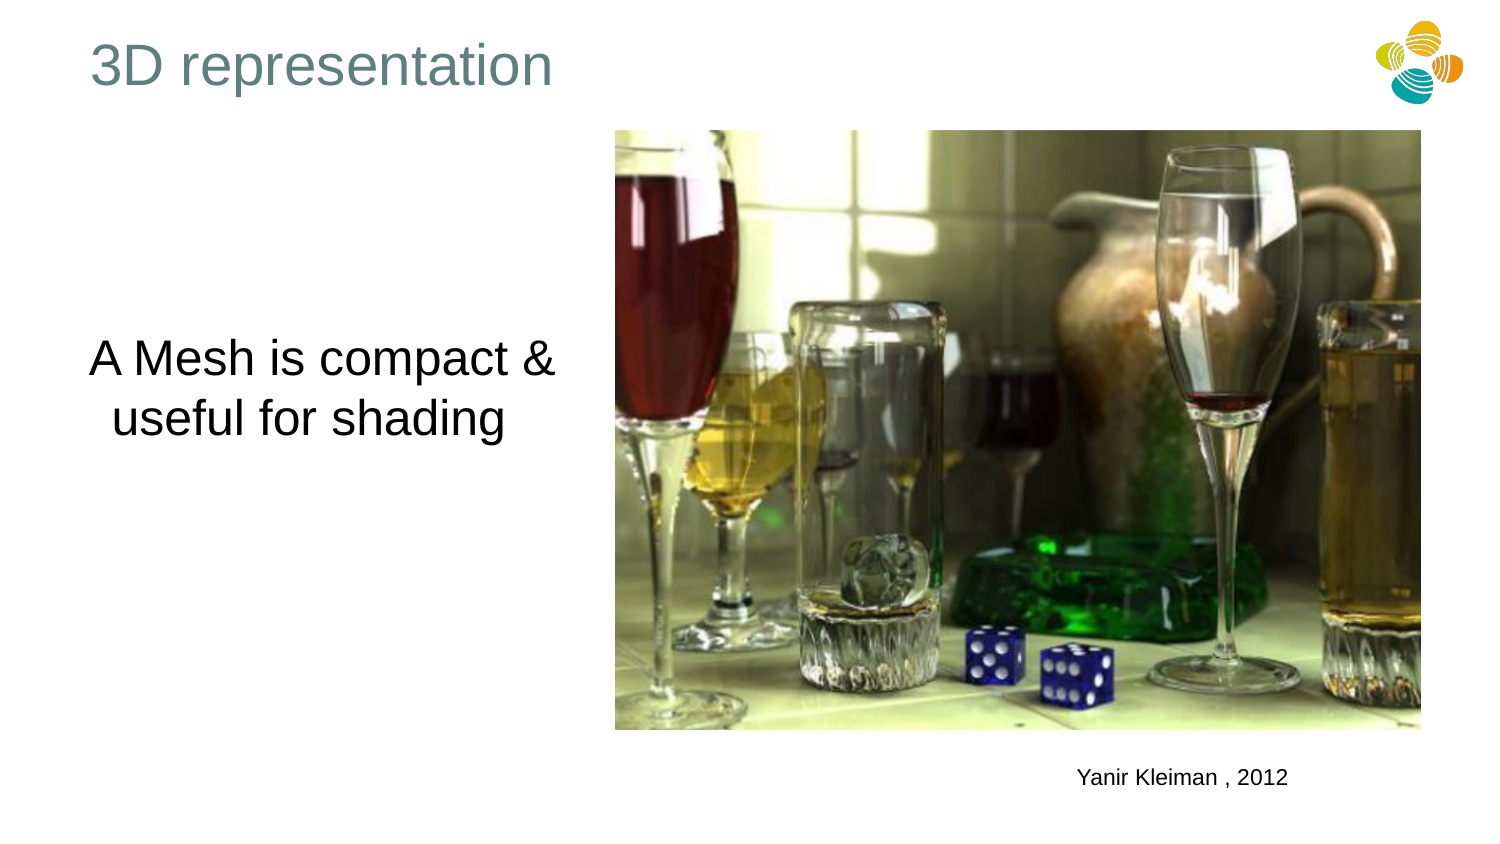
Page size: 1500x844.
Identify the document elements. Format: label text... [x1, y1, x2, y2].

picture [615, 128, 1421, 730]
picture [1376, 21, 1463, 104]
list A Mesh is compact & useful for shading [40, 317, 578, 503]
title 3D representation [75, 21, 988, 104]
list Yanir Kleiman , 2012 [1028, 754, 1377, 826]
